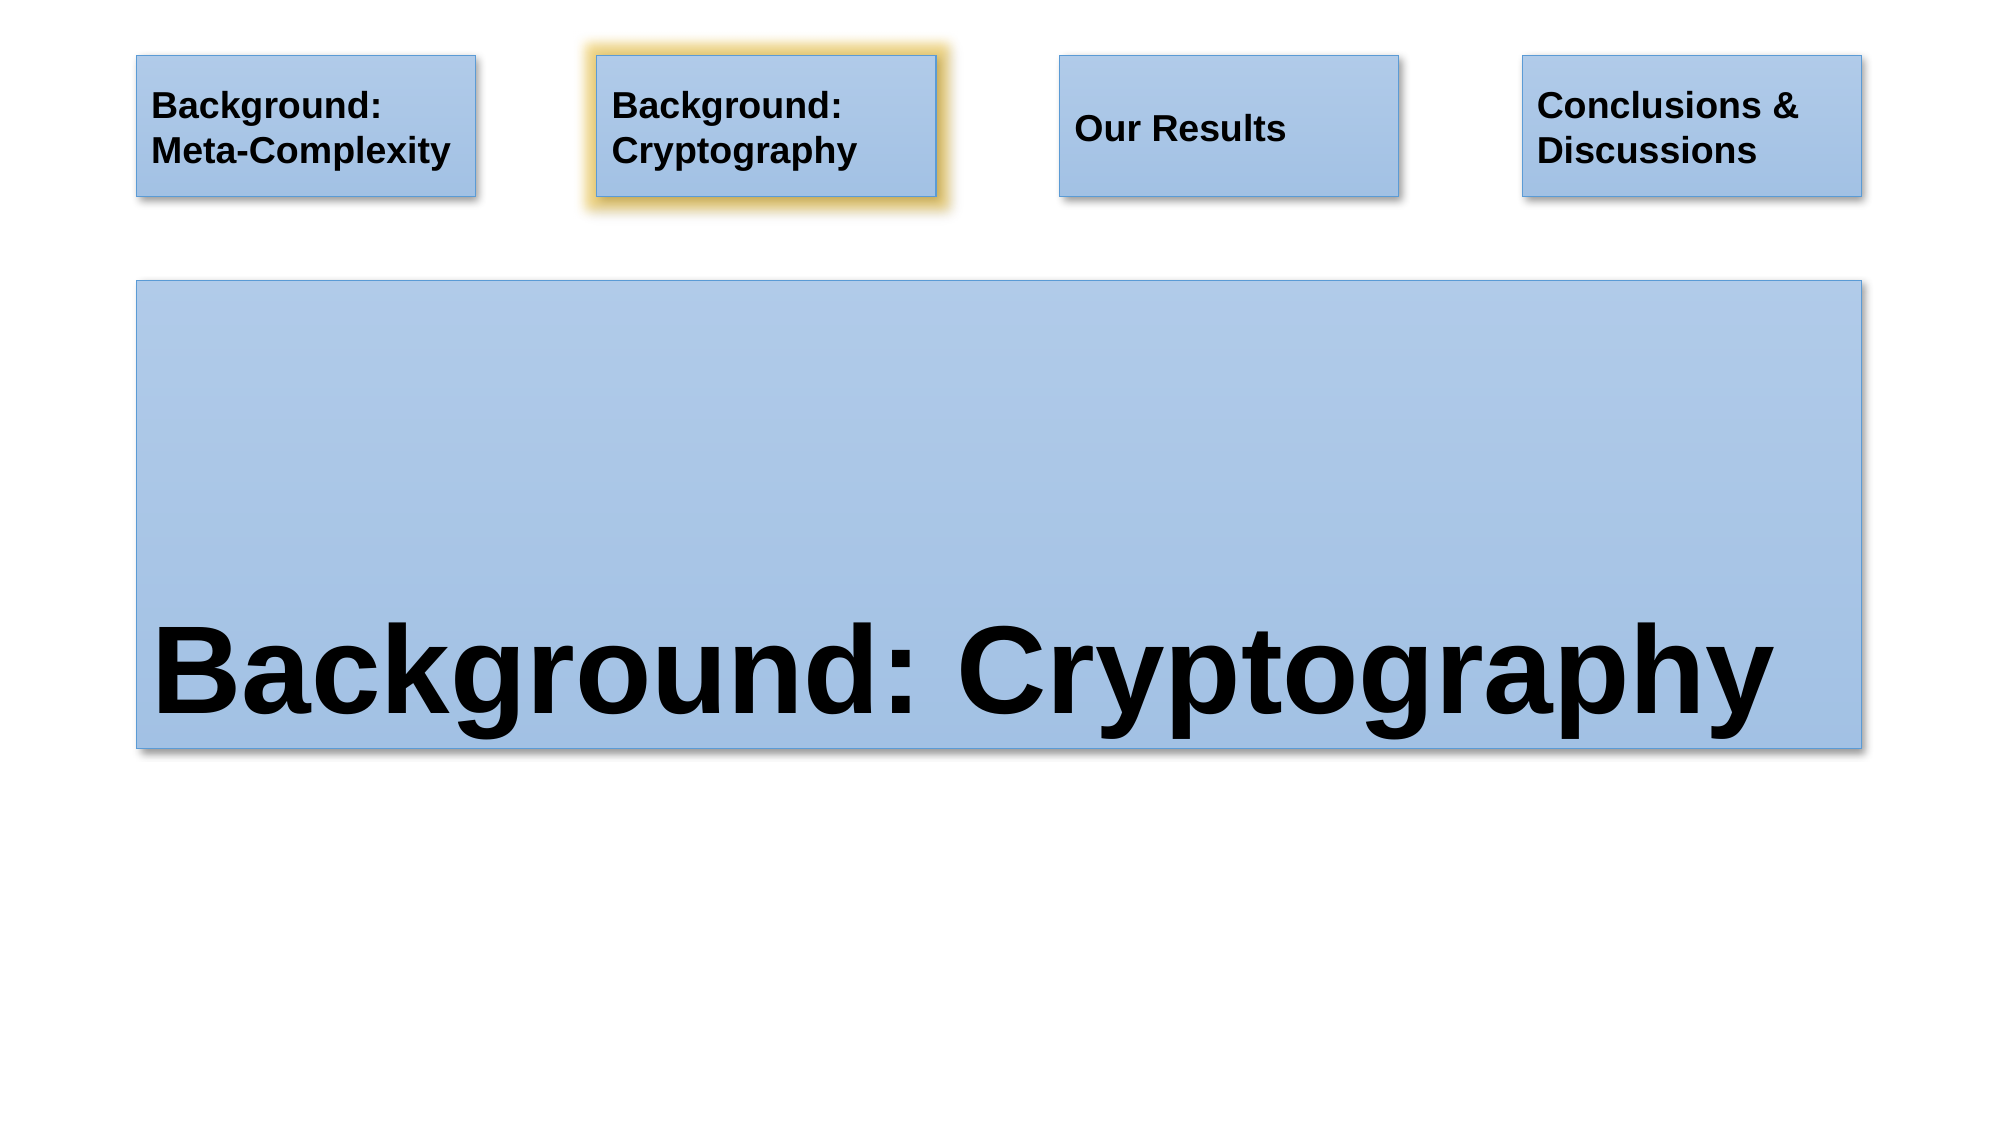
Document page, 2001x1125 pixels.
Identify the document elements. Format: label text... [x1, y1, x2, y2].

title Background: Cryptography [136, 280, 1862, 749]
text_box Conclusions & Discussions [1522, 55, 1862, 197]
text_box Our Results [1059, 55, 1399, 197]
text_box Background: Cryptography [596, 55, 937, 197]
text_box Background: Meta-Complexity [136, 55, 476, 197]
